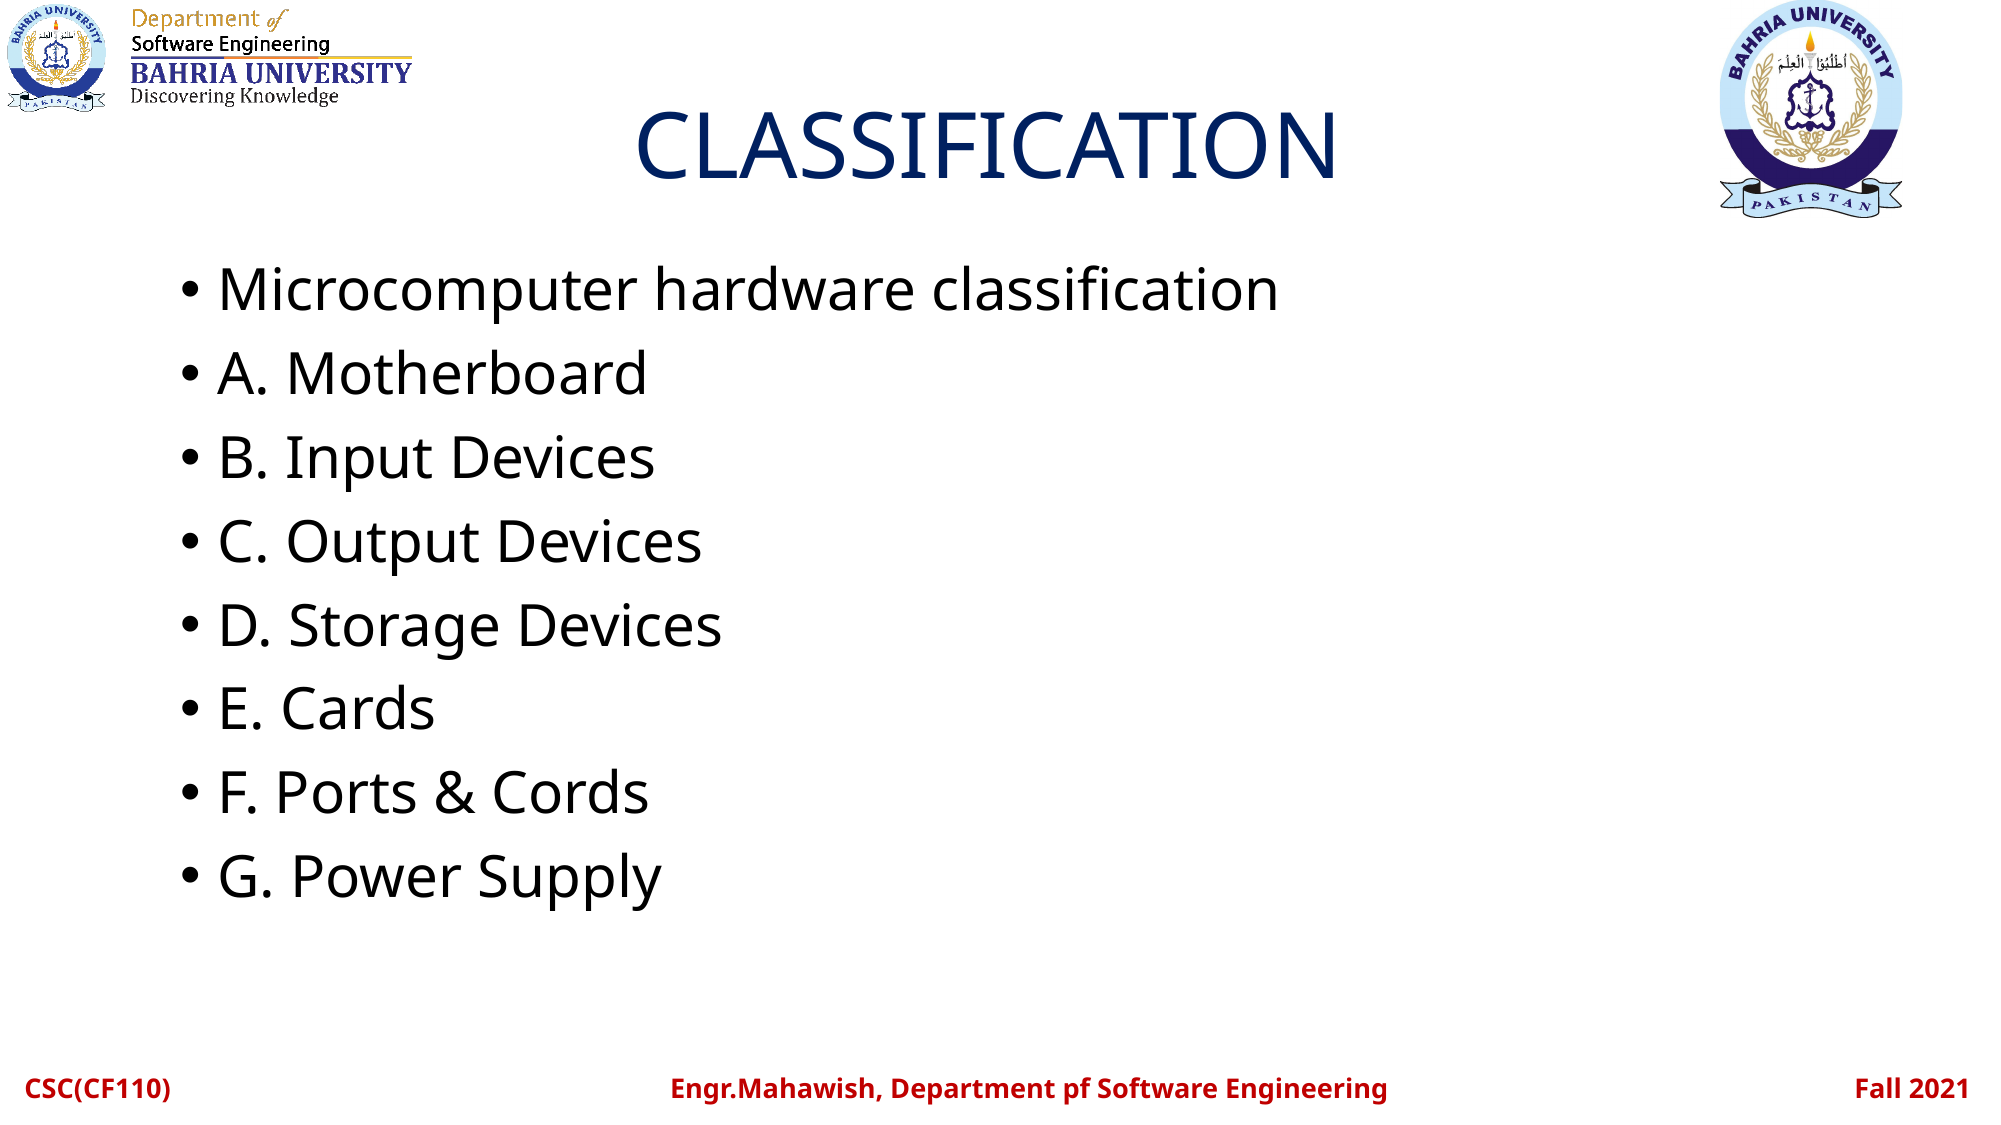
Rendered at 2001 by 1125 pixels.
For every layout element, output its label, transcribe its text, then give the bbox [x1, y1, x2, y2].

list Microcomputer hardware classification A. Motherboard B. Input Devices C. Output Devices D. Storage Devices E. Cards F. Ports & Cords G. Power Supply [165, 252, 1890, 1008]
title CLASSIFICATION [137, 59, 1863, 237]
picture [1, 1, 416, 120]
picture [1719, 0, 1903, 218]
slide_number CSC(CF110) [9, 1057, 387, 1118]
footer Engr.Mahawish, Department pf Software Engineering [635, 1057, 1423, 1118]
